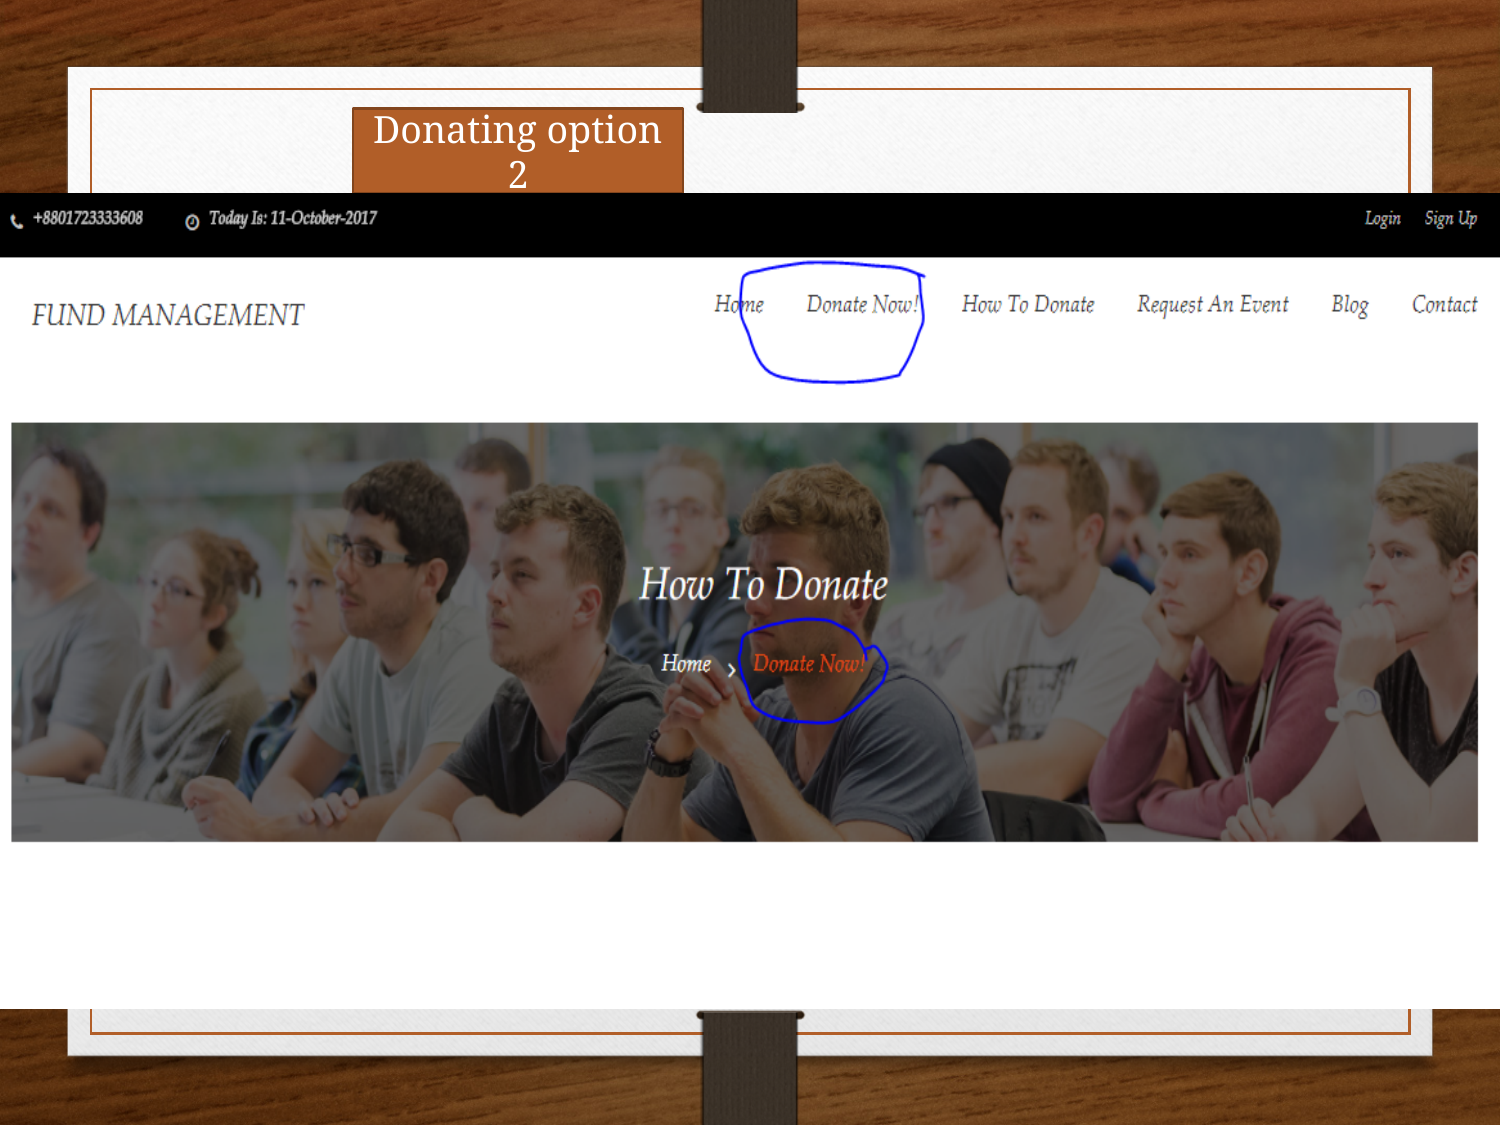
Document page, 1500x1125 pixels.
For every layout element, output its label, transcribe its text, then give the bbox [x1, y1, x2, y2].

text_box Donating option 2 [352, 107, 684, 193]
picture [0, 0, 1500, 1125]
